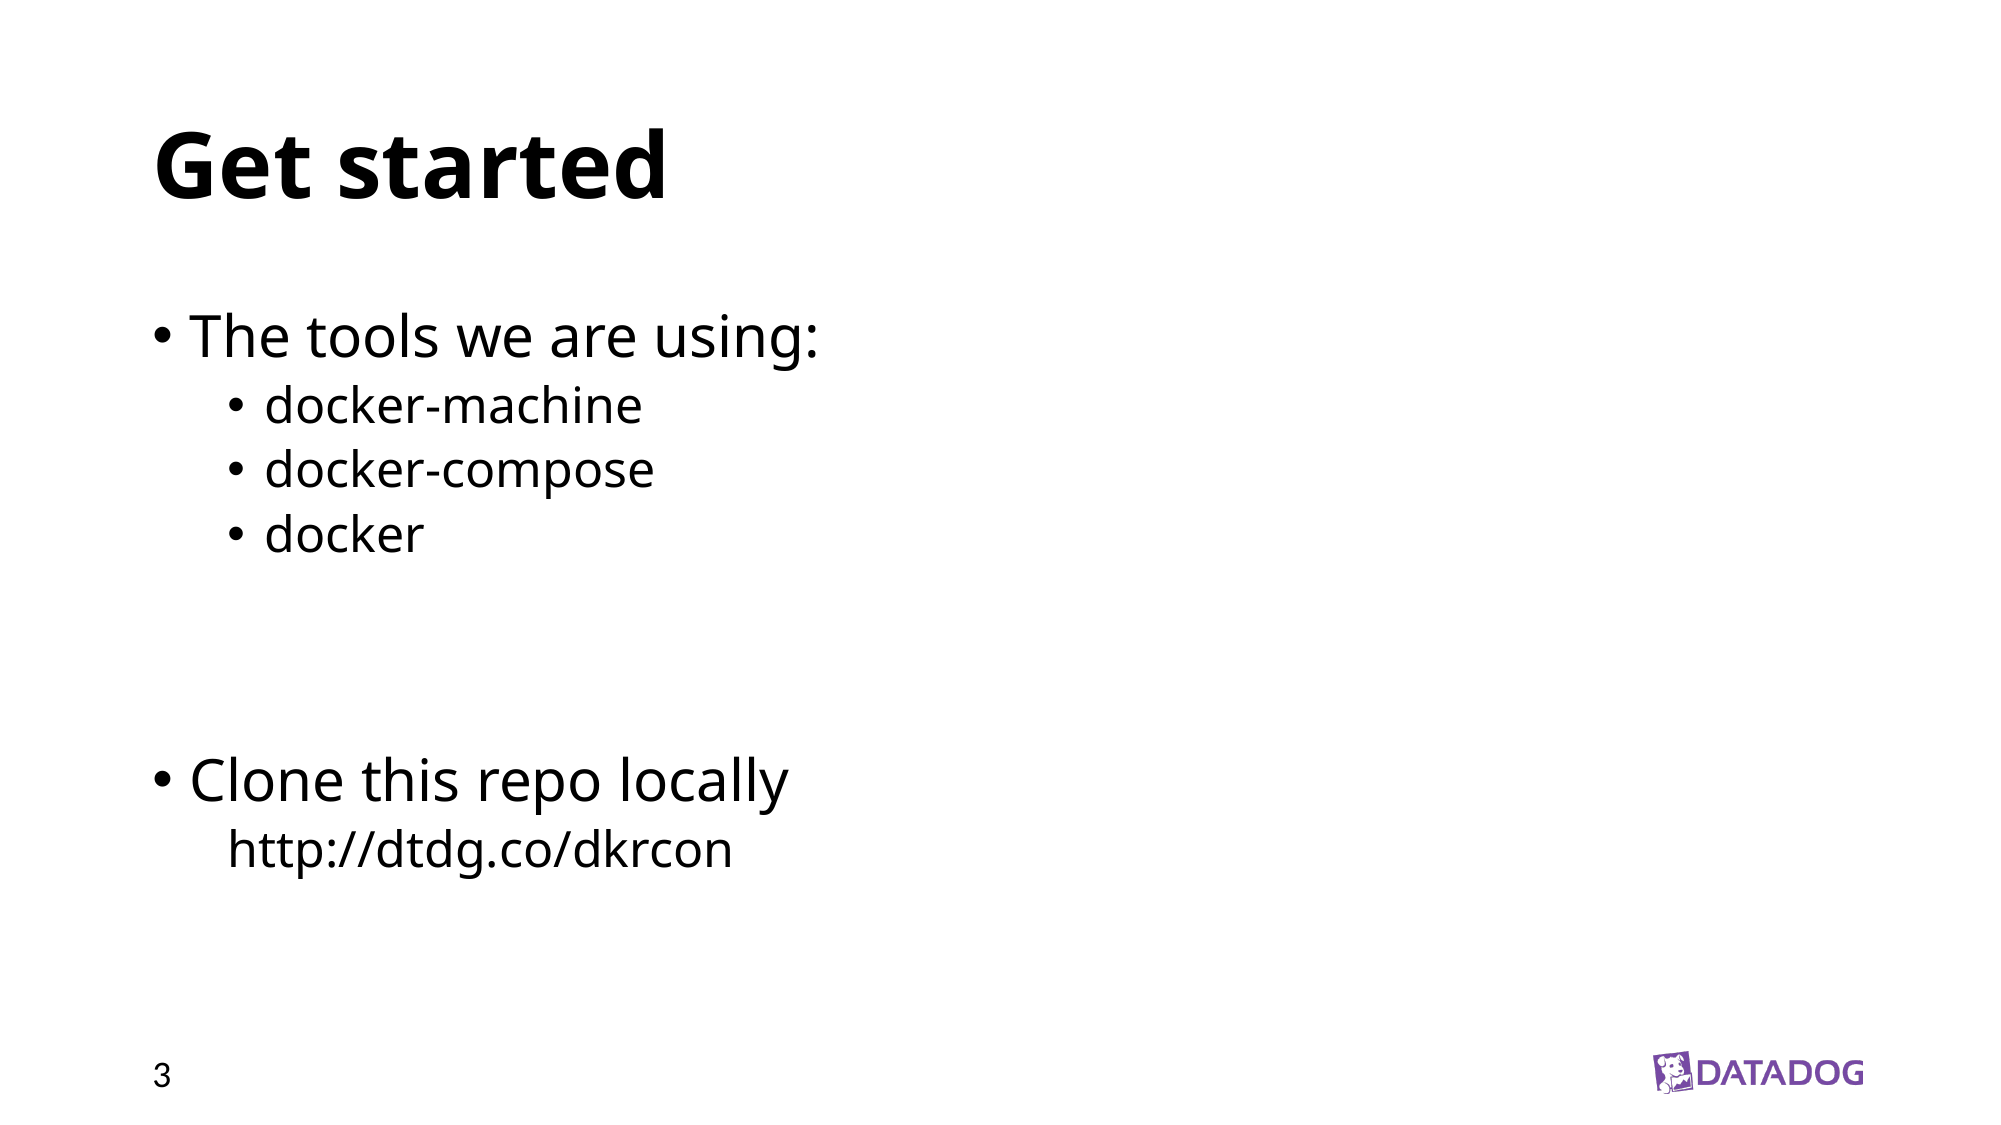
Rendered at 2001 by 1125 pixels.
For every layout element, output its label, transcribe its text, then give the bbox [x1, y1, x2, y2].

title Get started [137, 59, 1863, 278]
list The tools we are using: docker-machine docker-compose docker Clone this repo locally http://dtdg.co/dkrcon [137, 299, 1863, 1014]
slide_number 3 [137, 1042, 588, 1103]
picture [1653, 1051, 1863, 1094]
